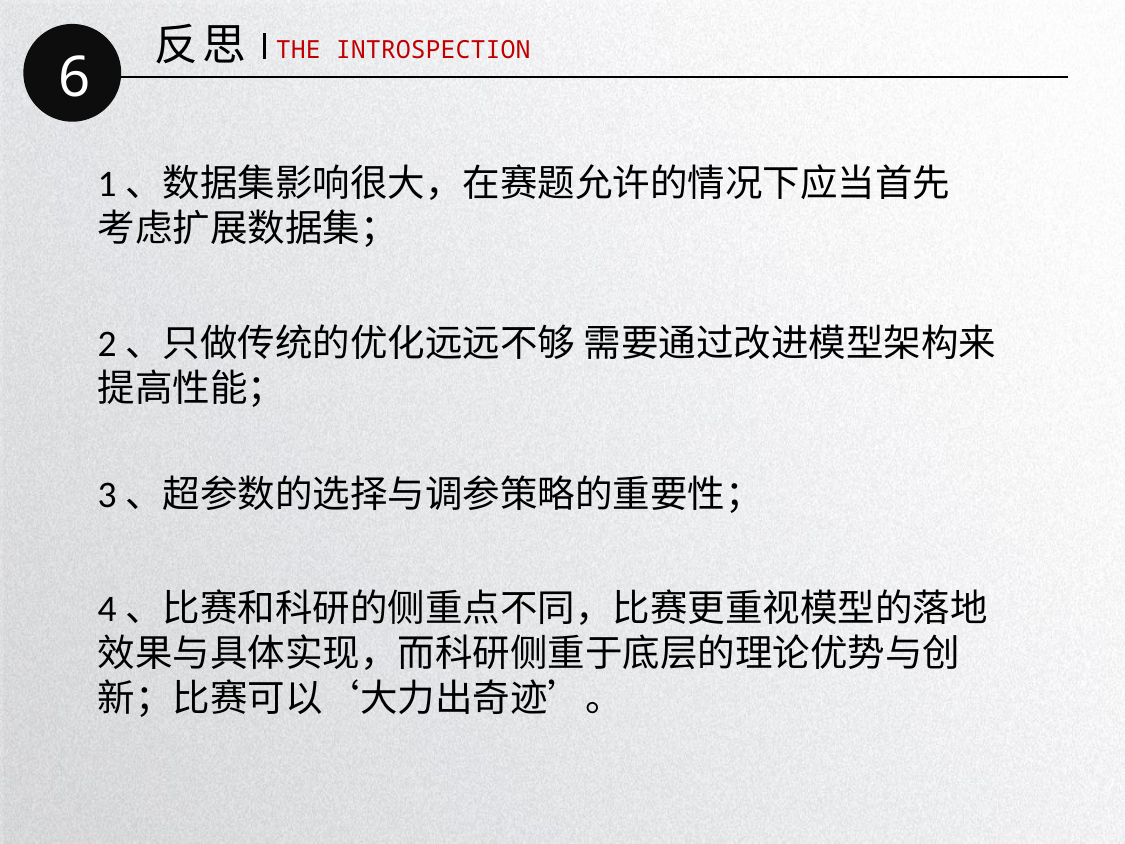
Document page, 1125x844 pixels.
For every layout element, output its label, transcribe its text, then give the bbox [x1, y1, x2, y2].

picture [0, 0, 1125, 844]
text_box 2、只做传统的优化远远不够 需要通过改进模型架构来提高性能； [82, 311, 1020, 416]
text_box 4、比赛和科研的侧重点不同，比赛更重视模型的落地效果与具体实现，而科研侧重于底层的理论优势与创新；比赛可以‘大力出奇迹’。 [82, 576, 1011, 726]
text_box 1、数据集影响很大，在赛题允许的情况下应当首先考虑扩展数据集； [82, 151, 1001, 257]
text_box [23, 23, 122, 122]
text_box 反思 [139, 9, 262, 75]
text_box 3、超参数的选择与调参策略的重要性； [82, 462, 1020, 522]
text_box THE INTROSPECTION [261, 25, 546, 71]
